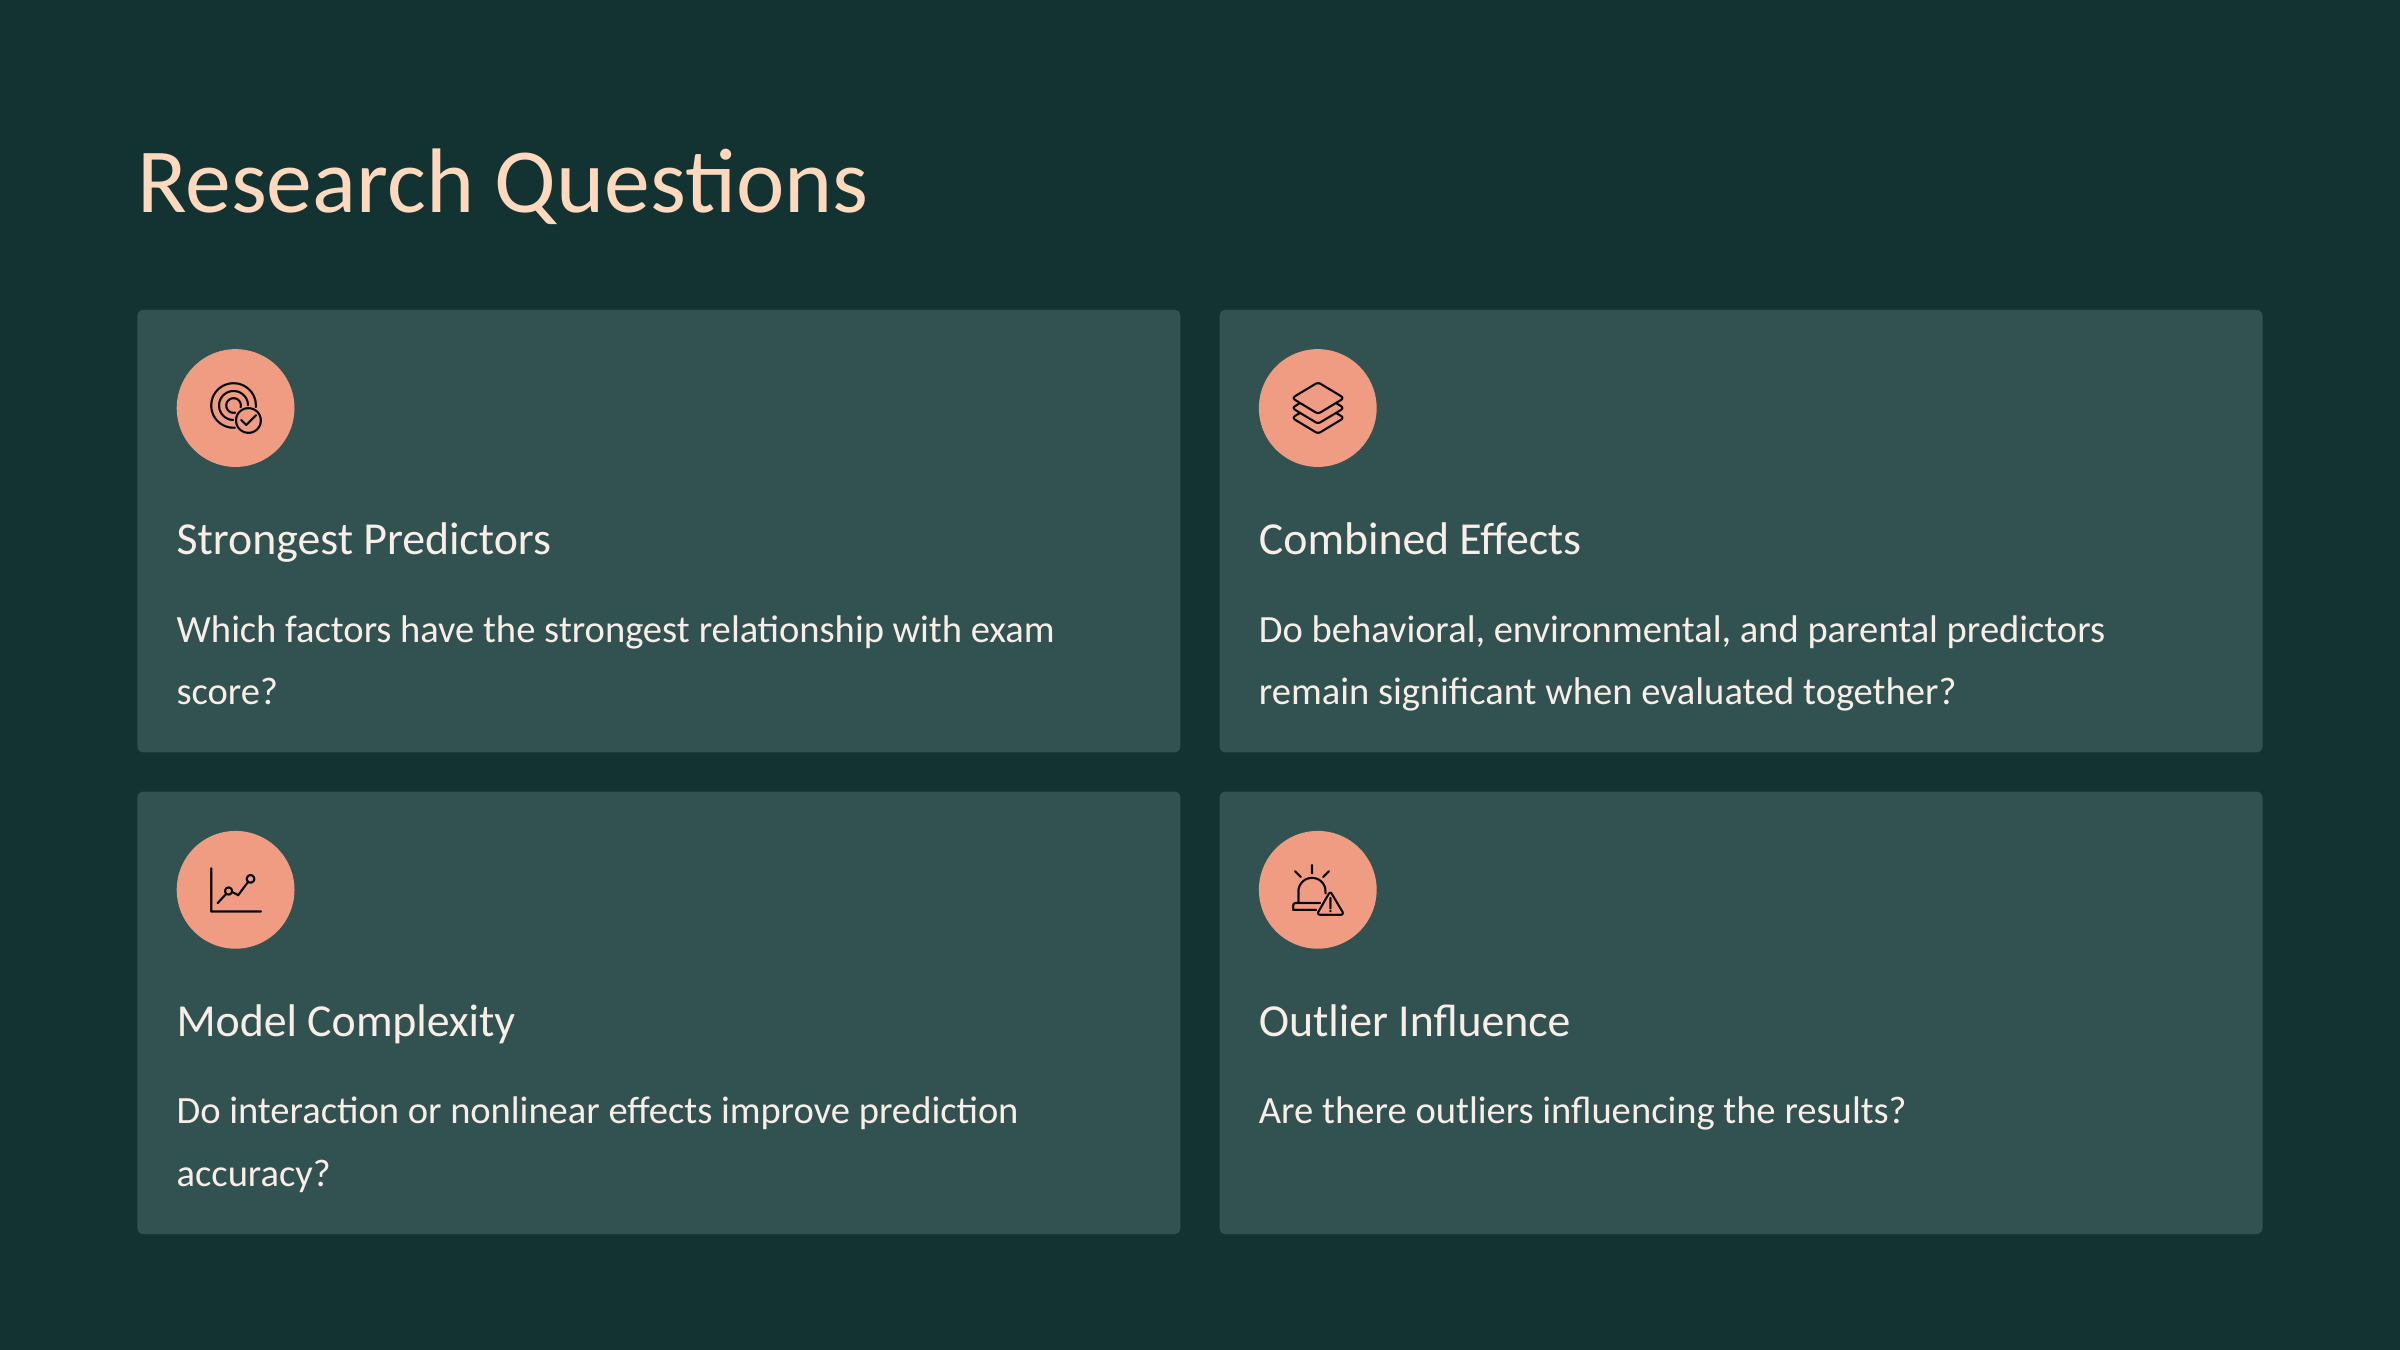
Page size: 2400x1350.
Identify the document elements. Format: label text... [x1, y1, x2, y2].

text_box Strongest Predictors [176, 506, 639, 564]
text_box [137, 791, 1181, 1235]
text_box Which factors have the strongest relationship with exam score? [176, 587, 1142, 714]
picture [1291, 381, 1345, 435]
picture [1291, 863, 1345, 917]
text_box Are there outliers influencing the results? [1258, 1069, 2224, 1132]
text_box [1258, 349, 1377, 467]
text_box Model Complexity [176, 987, 639, 1046]
text_box [137, 309, 1181, 753]
text_box Do behavioral, environmental, and parental predictors remain significant when evaluated together? [1258, 587, 2224, 714]
picture [208, 381, 263, 435]
text_box Combined Effects [1258, 506, 1721, 564]
text_box [1219, 309, 2263, 753]
text_box Research Questions [137, 115, 1062, 232]
text_box [176, 349, 295, 467]
text_box Outlier Influence [1258, 987, 1721, 1046]
text_box Do interaction or nonlinear effects improve prediction accuracy? [176, 1069, 1142, 1195]
text_box [176, 830, 295, 949]
text_box [1258, 830, 1377, 949]
text_box [1219, 791, 2263, 1235]
picture [208, 863, 263, 917]
